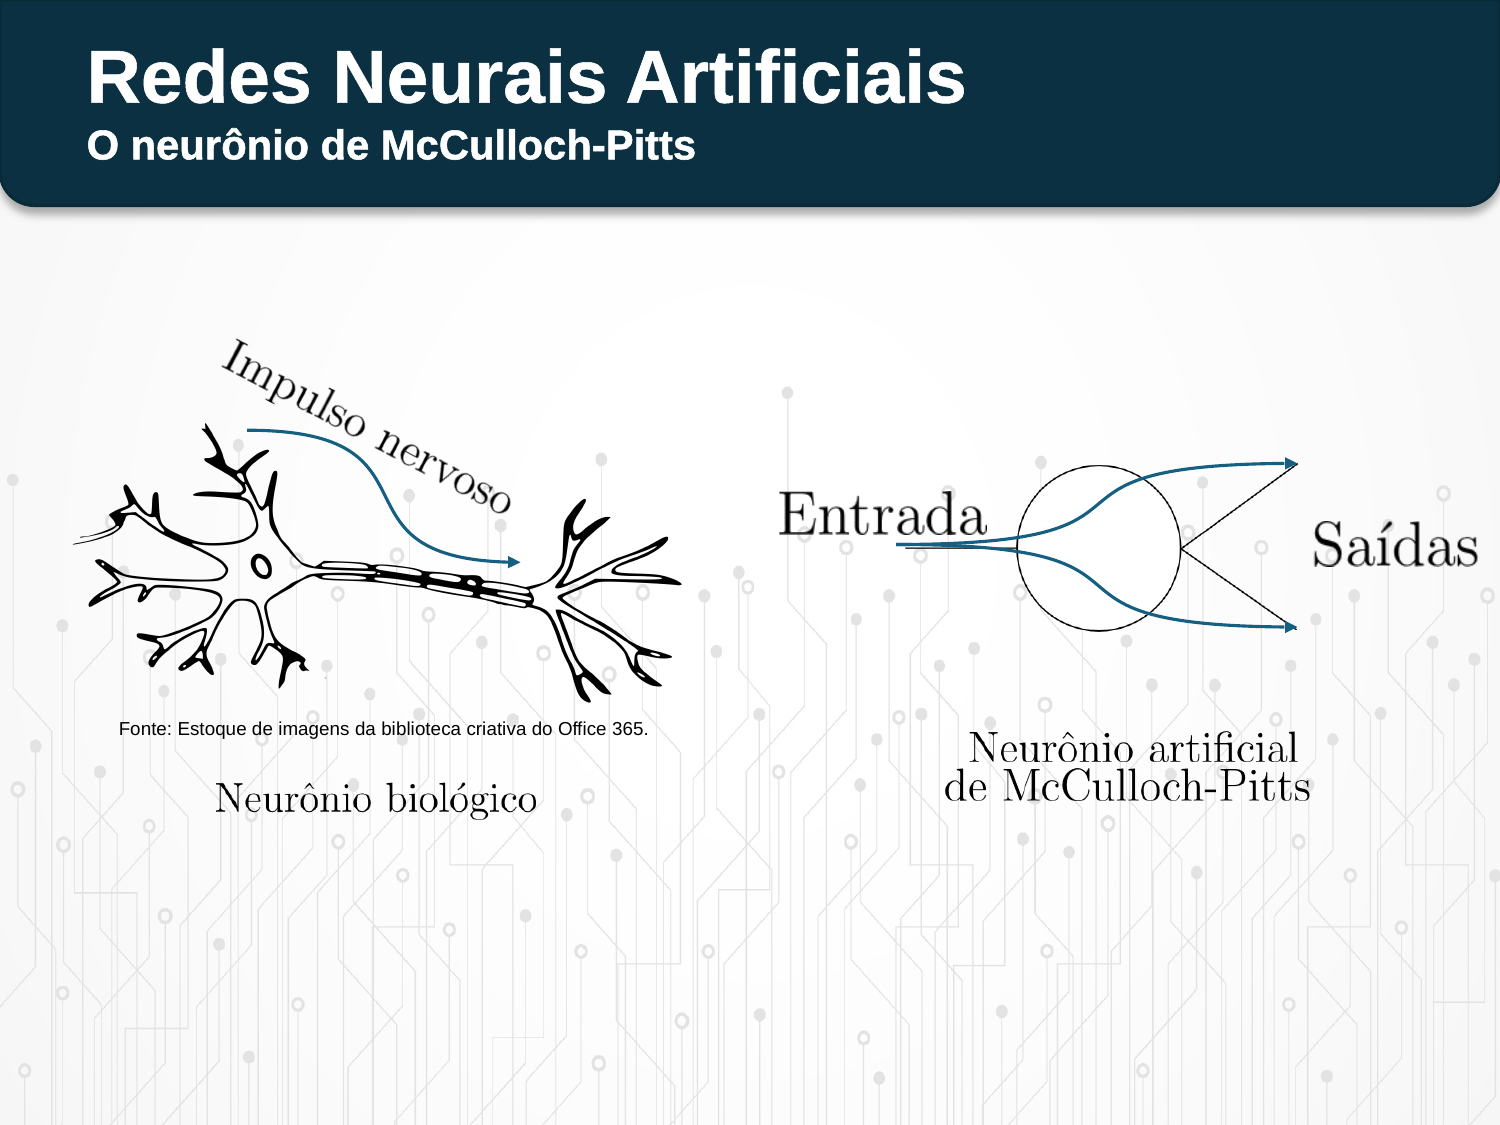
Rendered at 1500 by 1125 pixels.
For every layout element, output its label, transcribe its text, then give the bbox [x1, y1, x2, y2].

text_box Redes Neurais Artificiais O neurônio de McCulloch-Pitts [71, 20, 1429, 175]
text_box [895, 462, 1298, 543]
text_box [895, 543, 1298, 628]
text_box Fonte: Estoque de imagens da biblioteca criativa do Office 365. [103, 716, 664, 746]
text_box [246, 452, 521, 563]
picture [71, 337, 682, 716]
picture [940, 768, 1313, 802]
picture [776, 490, 895, 535]
picture [904, 462, 1480, 652]
picture [213, 781, 537, 820]
picture [966, 730, 1298, 763]
text_box [0, 0, 1500, 208]
